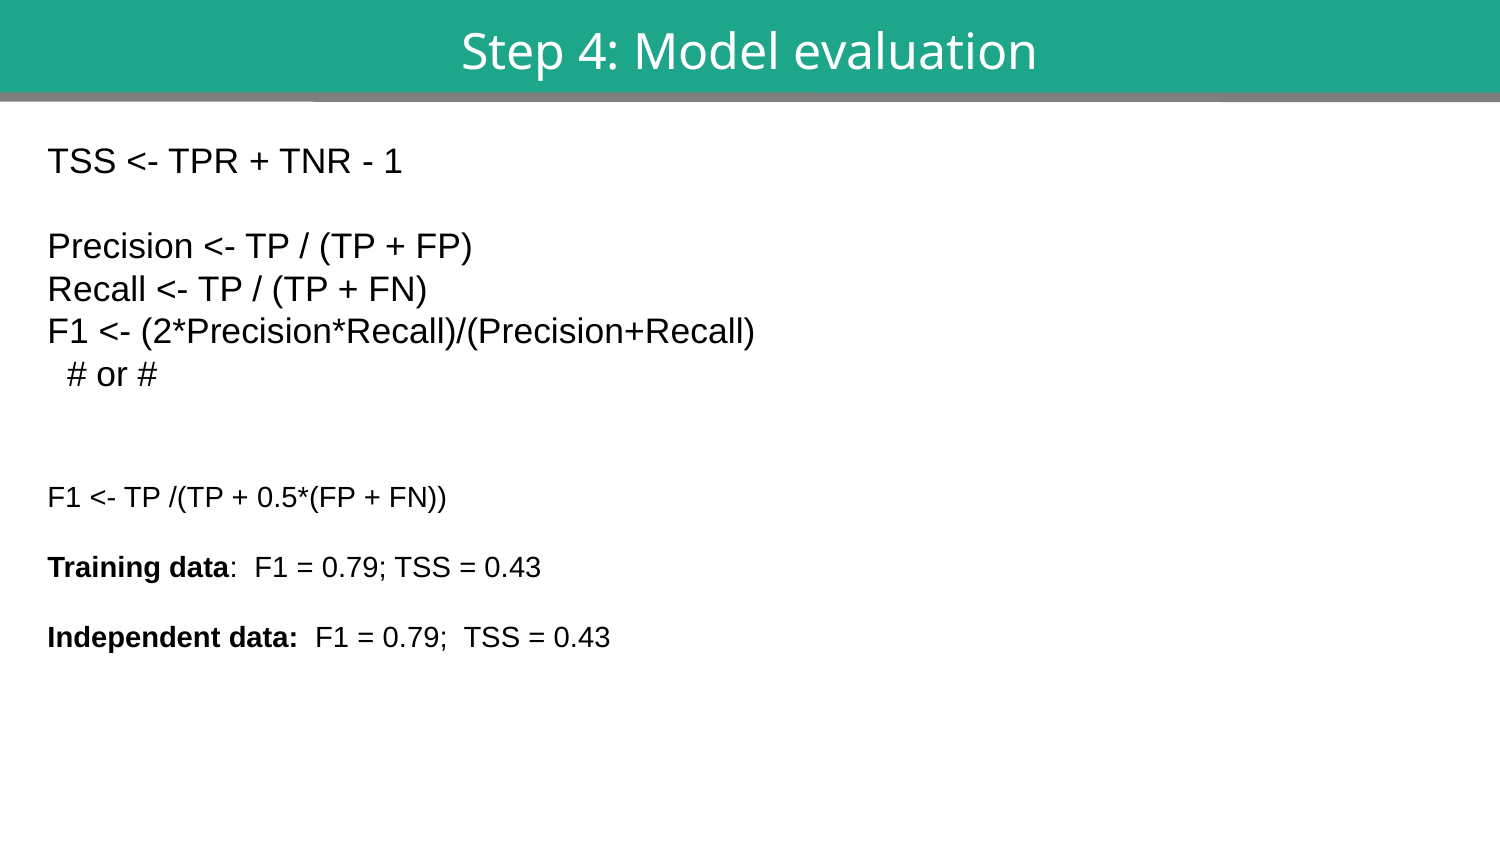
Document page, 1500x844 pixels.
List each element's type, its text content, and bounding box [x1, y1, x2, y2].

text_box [0, 0, 1500, 99]
text_box TSS <- TPR + TNR - 1 Precision <- TP / (TP + FP) Recall <- TP / (TP + FN) F1 <- (2*Precision*Recall)/(Precision+Recall) # or # F1 <- TP /(TP + 0.5*(FP + FN)) Training data: F1 = 0.79; TSS = 0.43 Independent data: F1 = 0.79; TSS = 0.43 [32, 123, 1429, 843]
